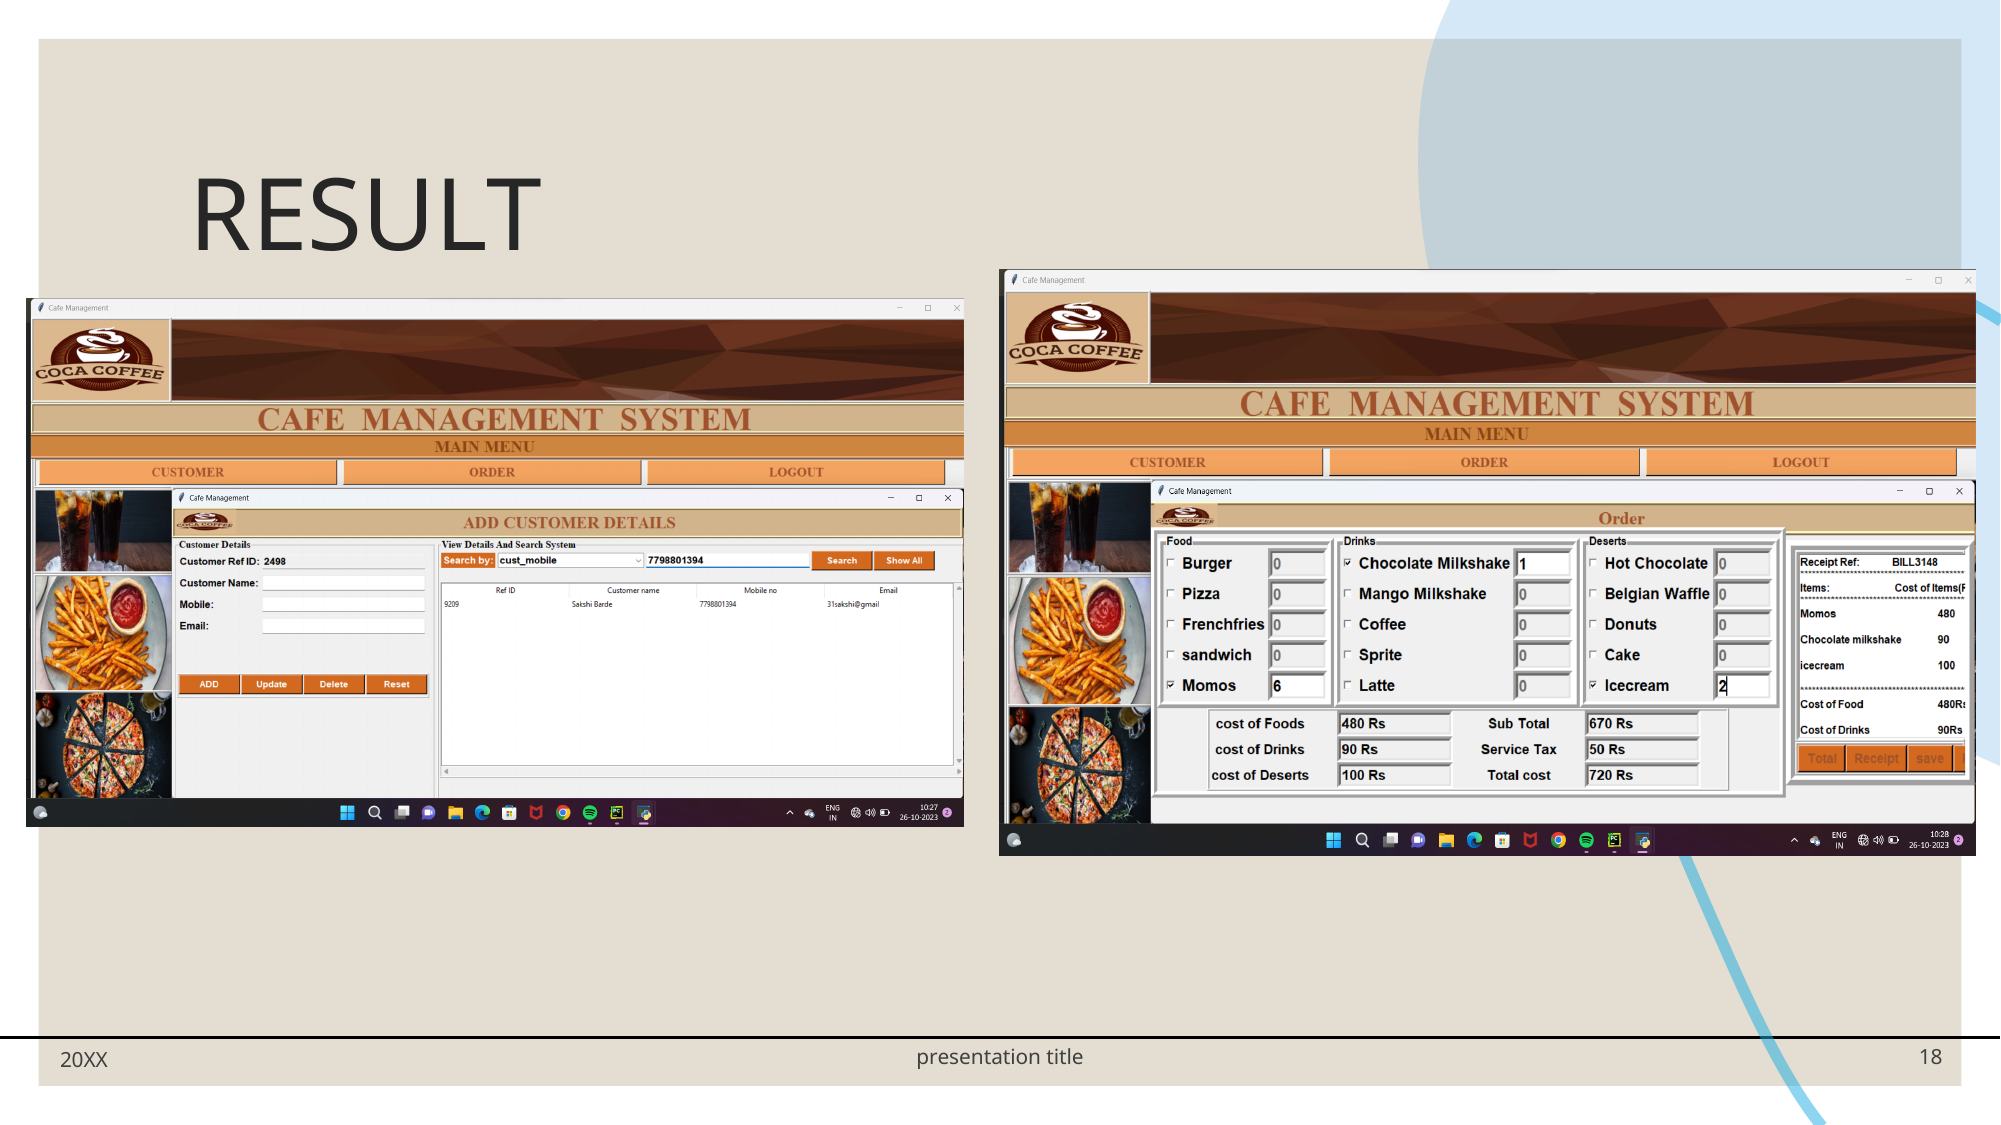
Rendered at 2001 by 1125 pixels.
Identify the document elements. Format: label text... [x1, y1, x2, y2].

picture [999, 269, 1976, 856]
title RESULT [174, 105, 1825, 331]
slide_number 18 [1717, 1034, 1958, 1080]
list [26, 298, 964, 827]
footer presentation title [572, 1034, 1428, 1080]
slide_number 20XX [45, 1034, 495, 1080]
